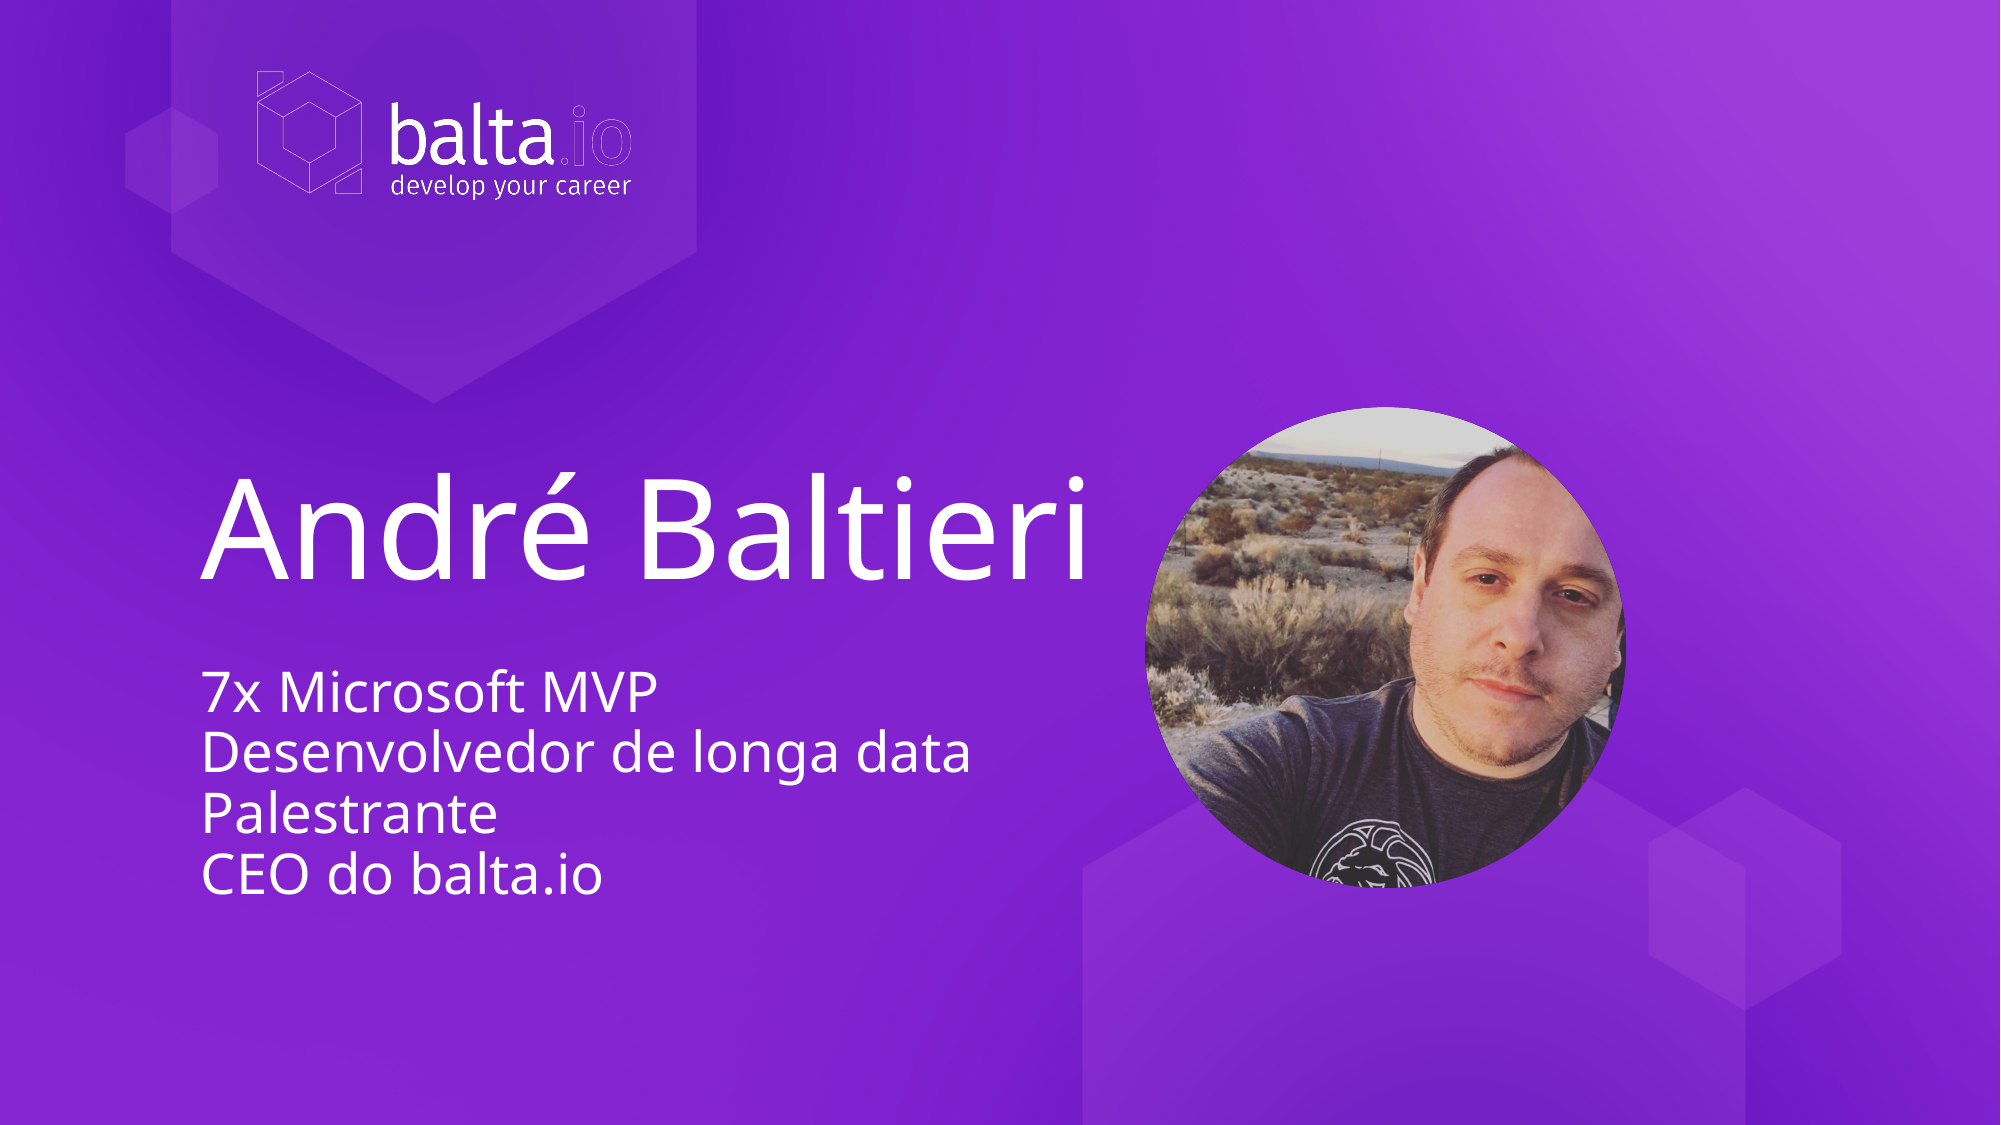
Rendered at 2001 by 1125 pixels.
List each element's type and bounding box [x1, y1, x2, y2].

picture [256, 71, 632, 200]
list [0, 0, 2000, 1125]
picture [1145, 407, 1626, 888]
